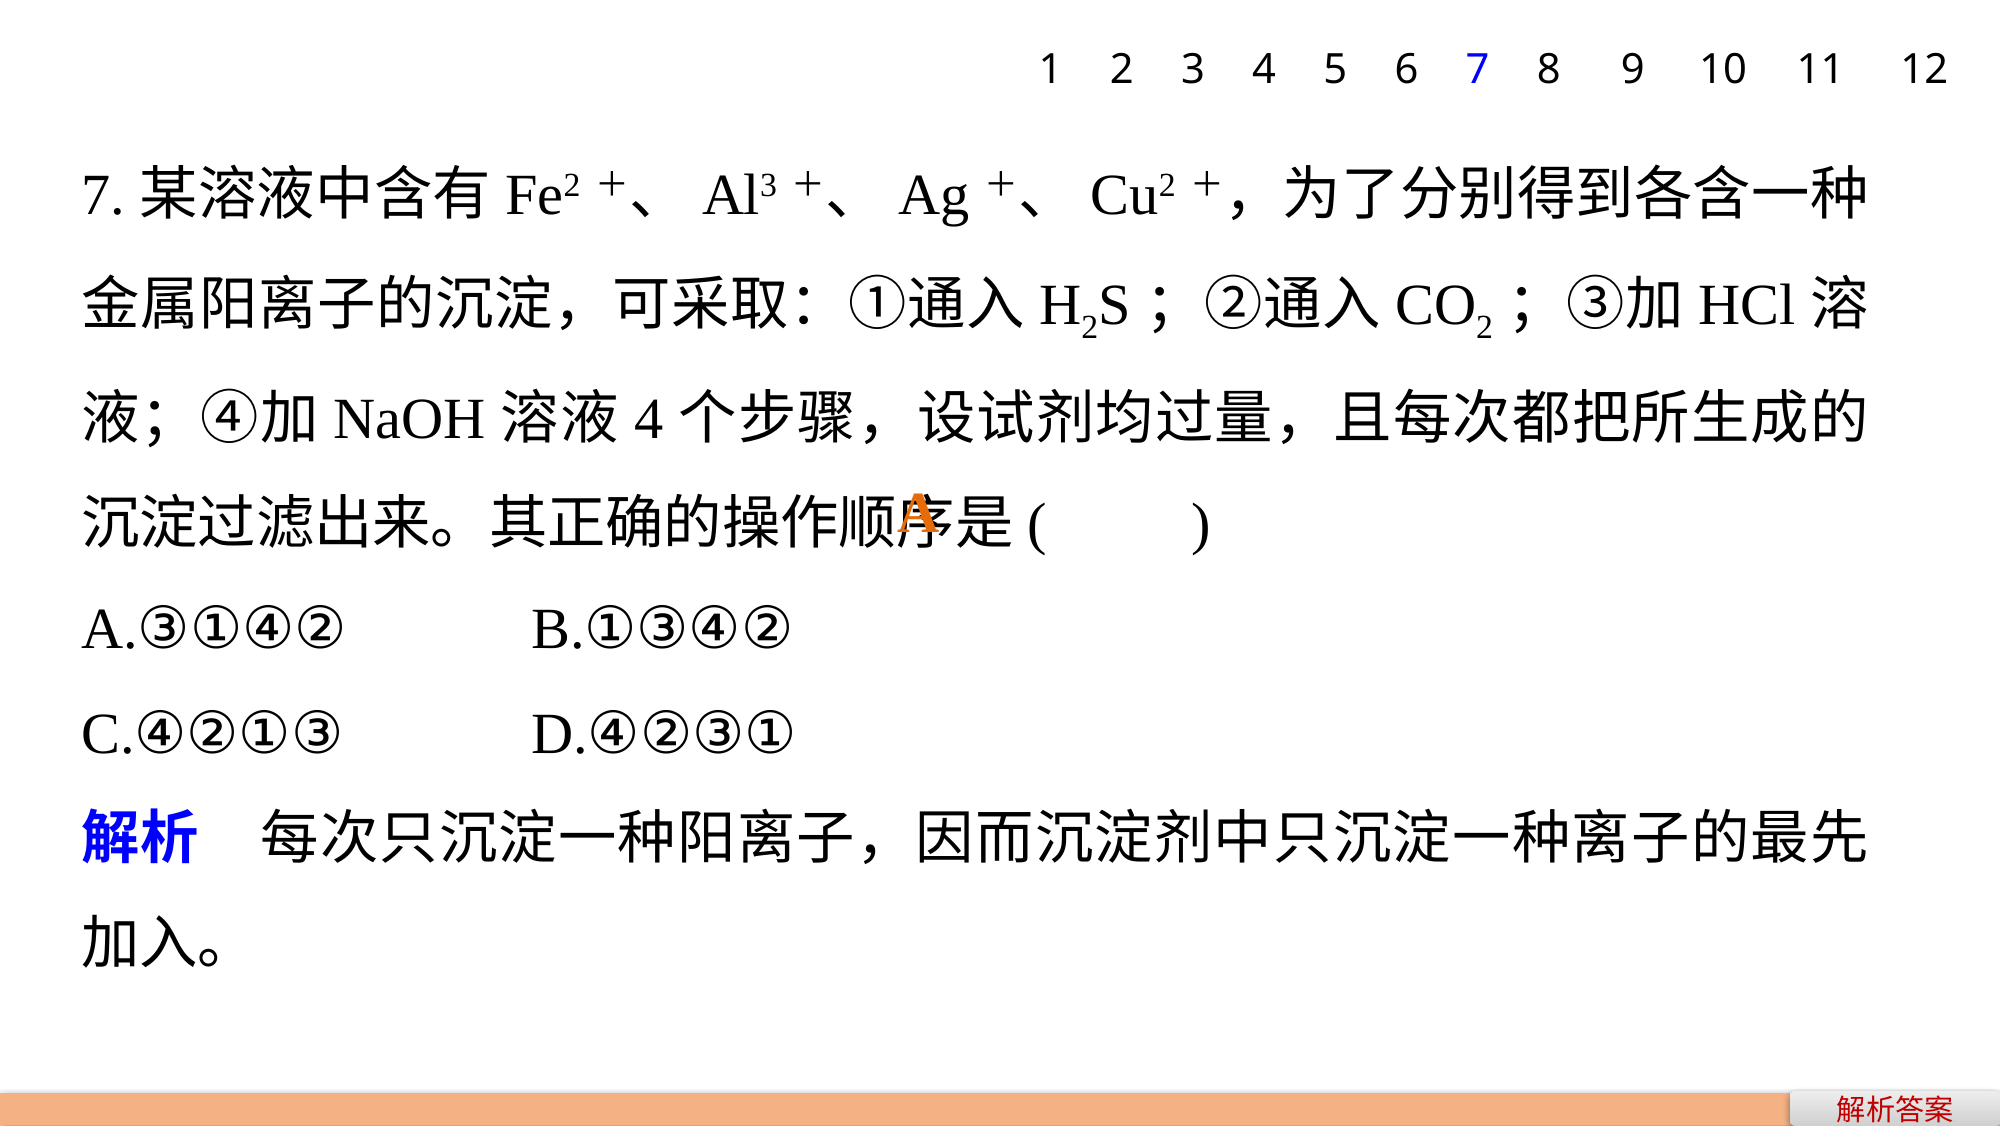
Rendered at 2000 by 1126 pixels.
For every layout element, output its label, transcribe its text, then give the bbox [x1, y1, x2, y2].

text_box [0, 1092, 1787, 1126]
text_box 7.某溶液中含有Fe2＋、Al3＋、Ag＋、Cu2＋，为了分别得到各含一种金属阳离子的沉淀，可采取：①通入H2S；②通入CO2；③加HCl溶液；④加NaOH溶液4个步骤，设试剂均过量，且每次都把所生成的沉淀过滤出来。其正确的操作顺序是( ) A.③①④② B.①③④② C.④②①③ D.④②③① 解析 每次只沉淀一种阳离子，因而沉淀剂中只沉淀一种离子的最先加入。 [66, 113, 1884, 983]
text_box 解析答案 [1788, 1089, 2000, 1126]
text_box 5 [1308, 19, 1368, 114]
text_box 11 [1779, 19, 1865, 114]
text_box 9 [1592, 19, 1665, 114]
text_box 3 [1165, 19, 1225, 114]
text_box 2 [1094, 19, 1154, 114]
text_box 12 [1876, 19, 1969, 114]
text_box 4 [1237, 19, 1297, 114]
text_box 1 [1023, 19, 1083, 114]
text_box 10 [1676, 19, 1768, 114]
text_box 6 [1379, 19, 1439, 114]
text_box A [882, 432, 954, 552]
text_box 8 [1521, 19, 1581, 114]
text_box 7 [1450, 19, 1510, 114]
